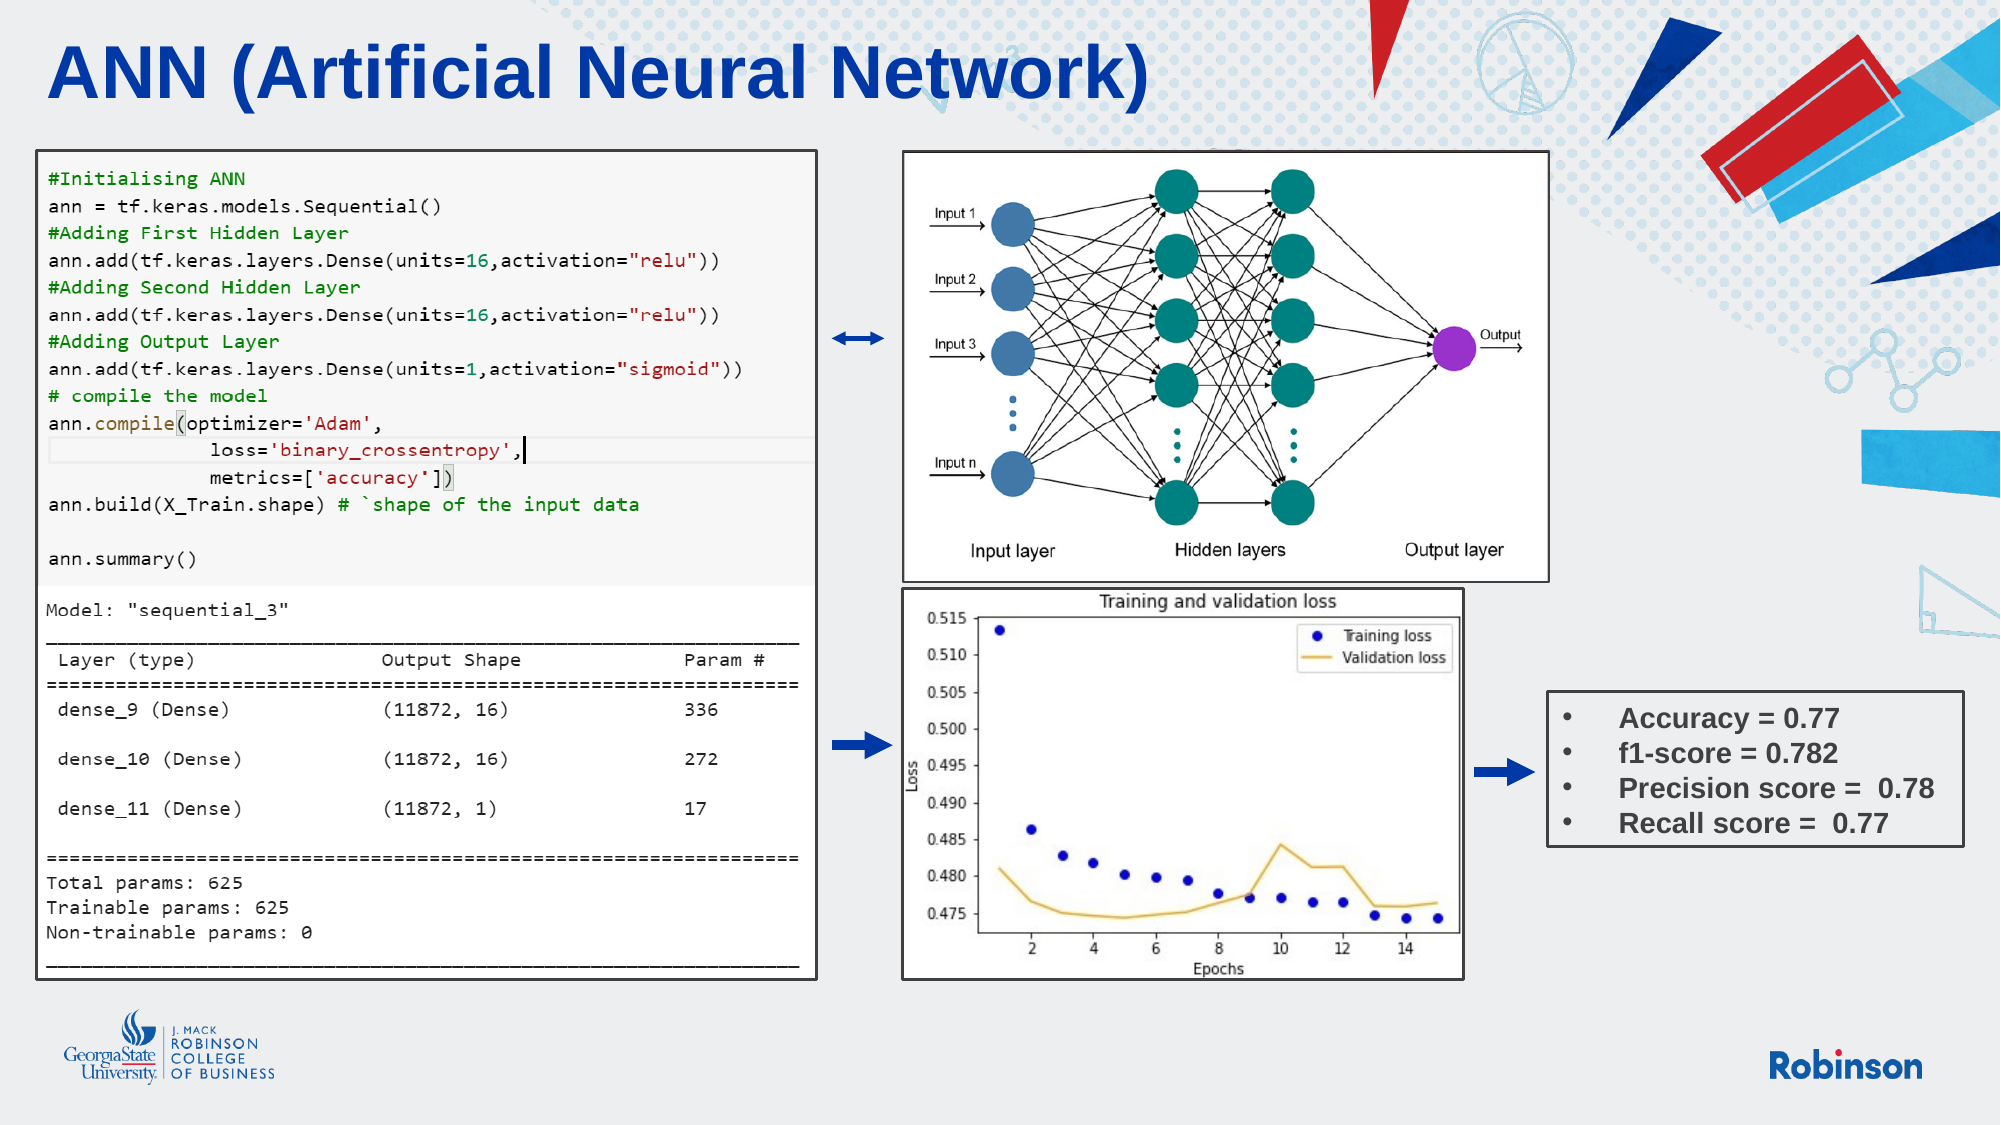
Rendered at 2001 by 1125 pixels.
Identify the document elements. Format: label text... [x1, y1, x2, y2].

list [903, 152, 1548, 581]
title ANN (Artificial Neural Network) [46, 33, 1922, 115]
text_box Accuracy = 0.77 f1-score = 0.782 Precision score = 0.78 Recall score = 0.77 [1547, 691, 1964, 847]
picture [0, 0, 2000, 1125]
